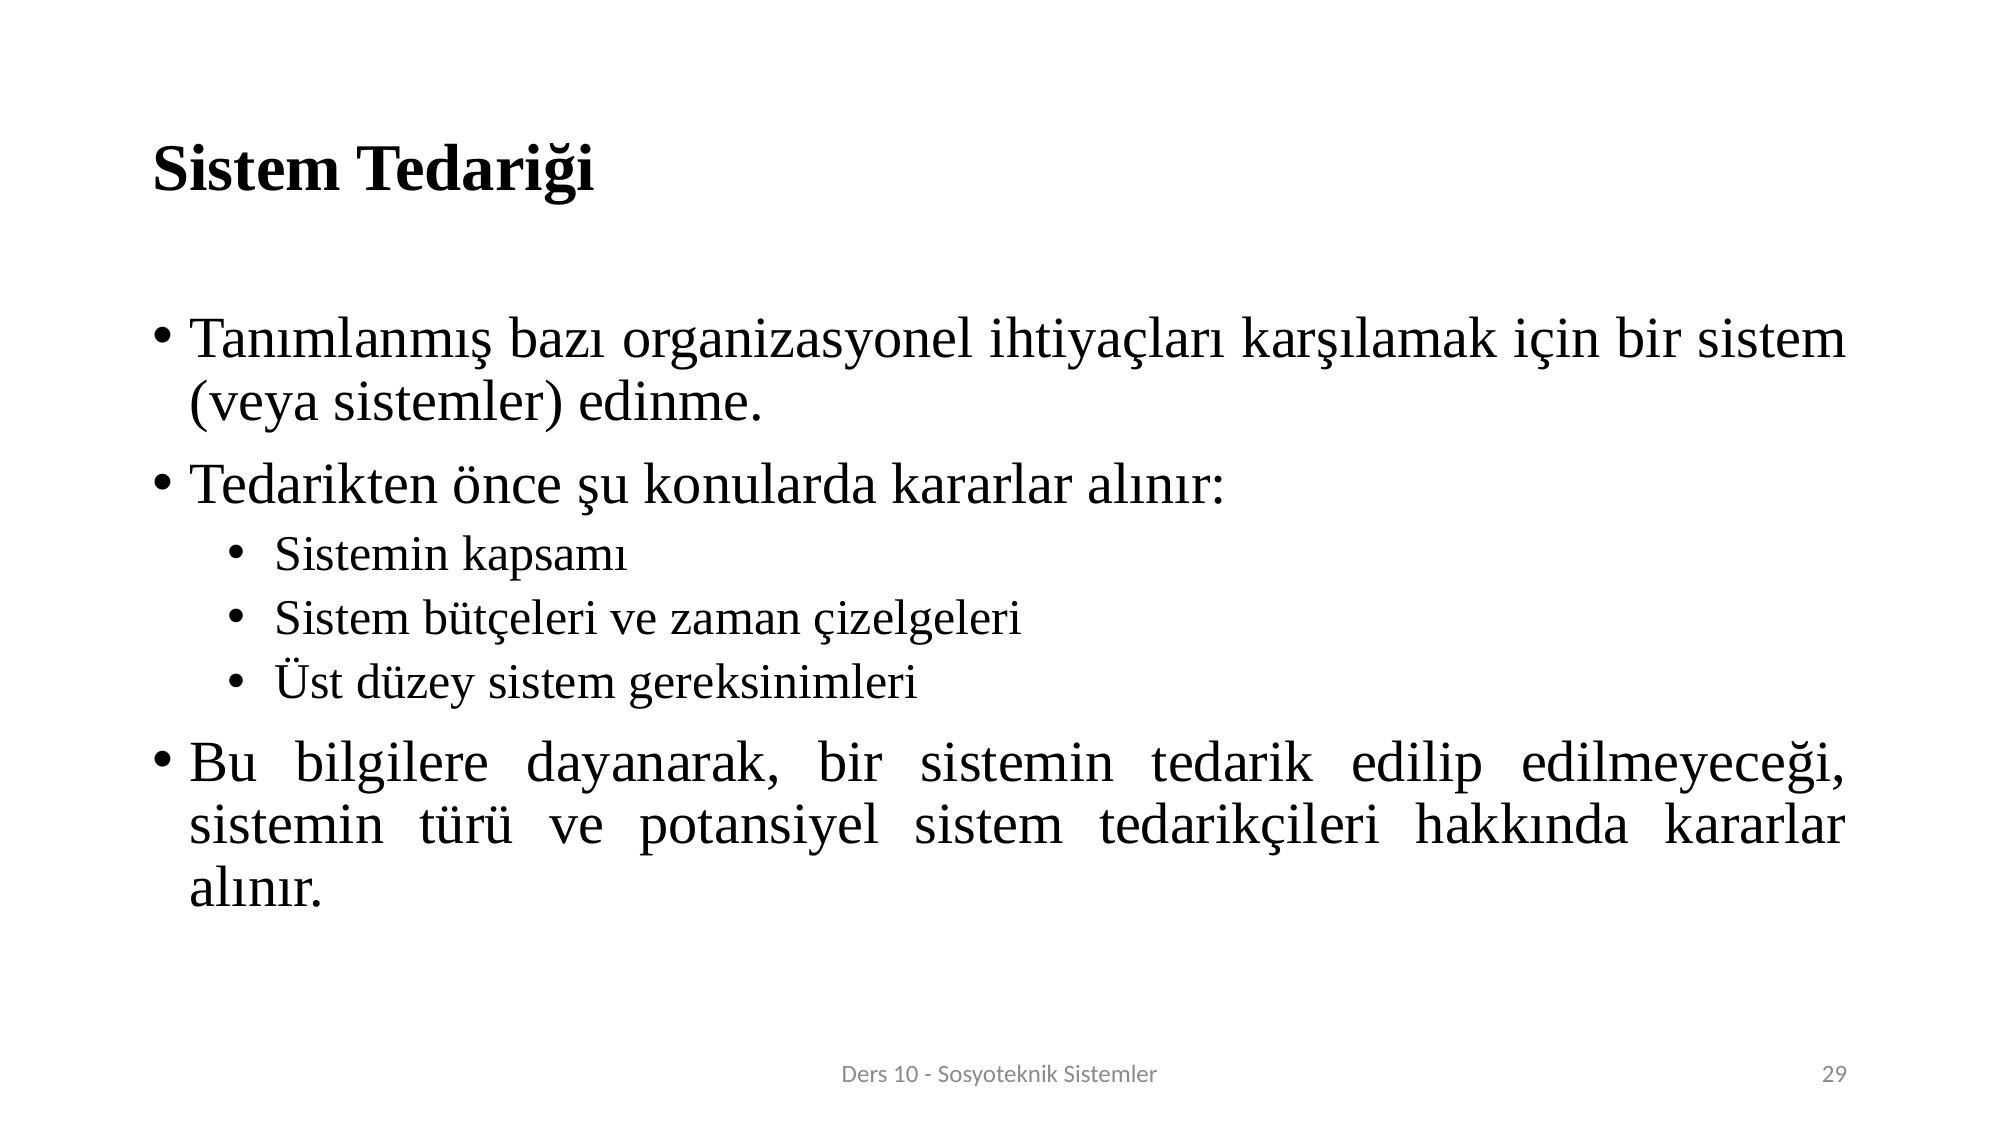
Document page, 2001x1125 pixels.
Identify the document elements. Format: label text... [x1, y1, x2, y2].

slide_number 29 [1412, 1042, 1863, 1103]
footer Ders 10 - Sosyoteknik Sistemler [662, 1042, 1338, 1103]
title Sistem Tedariği [137, 59, 1863, 278]
list Tanımlanmış bazı organizasyonel ihtiyaçları karşılamak için bir sistem (veya sistemler) edinme. Tedarikten önce şu konularda kararlar alınır: Sistemin kapsamı Sistem bütçeleri ve zaman çizelgeleri Üst düzey sistem gereksinimleri Bu bilgilere dayanarak, bir sistemin tedarik edilip edilmeyeceği, sistemin türü ve potansiyel sistem tedarikçileri hakkında kararlar alınır. [137, 299, 1863, 1014]
